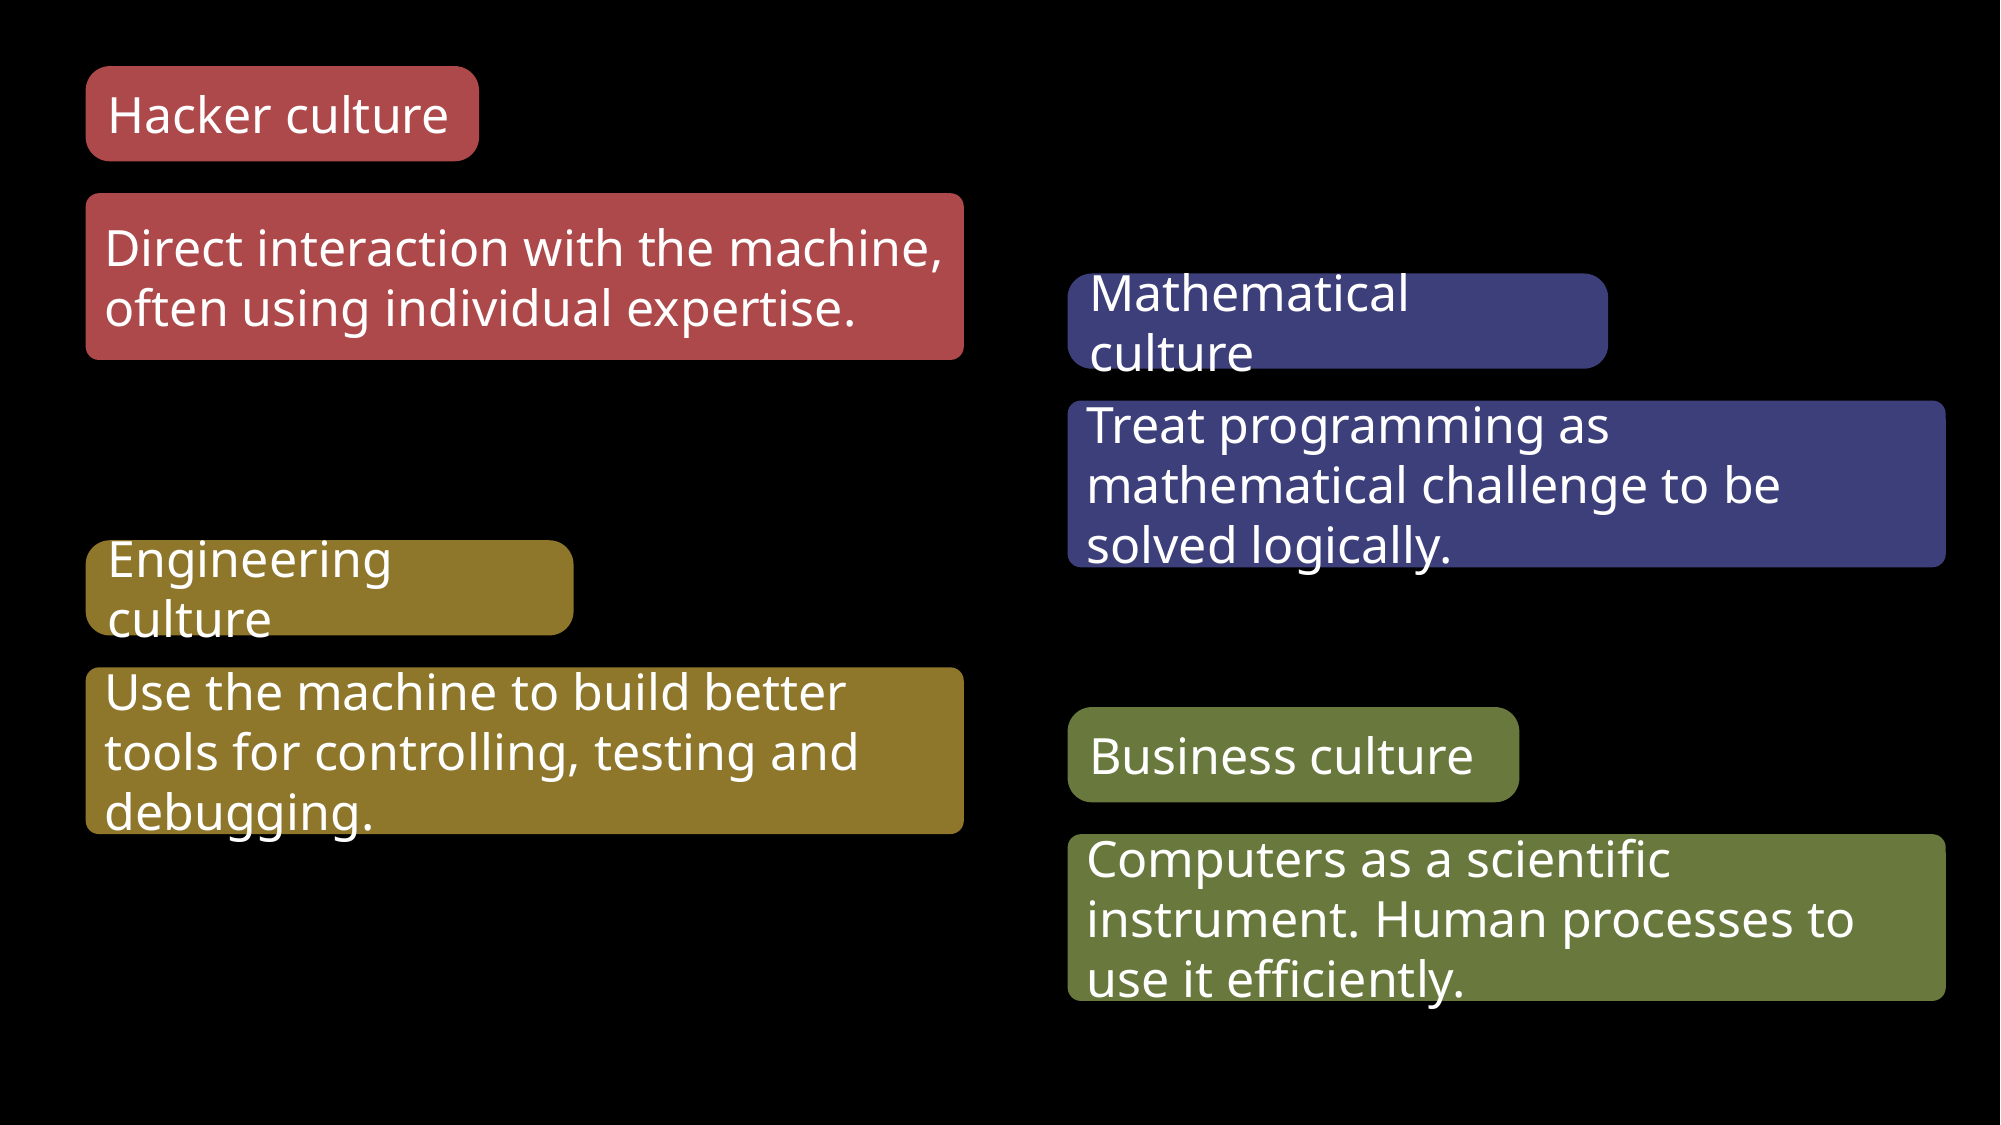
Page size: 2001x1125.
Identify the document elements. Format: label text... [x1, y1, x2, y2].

text_box Computers as a scientific instrument. Human processes to use it efficiently. [1066, 833, 1947, 1003]
text_box Direct interaction with the machine, often using individual expertise. [84, 192, 965, 362]
text_box Hacker culture [84, 65, 481, 163]
text_box Mathematical culture [1066, 272, 1610, 370]
text_box Engineering culture [84, 539, 575, 637]
text_box Business culture [1066, 706, 1521, 804]
text_box Treat programming as mathematical challenge to be solved logically. [1066, 399, 1947, 569]
text_box Use the machine to build better tools for controlling, testing and debugging. [84, 666, 965, 836]
